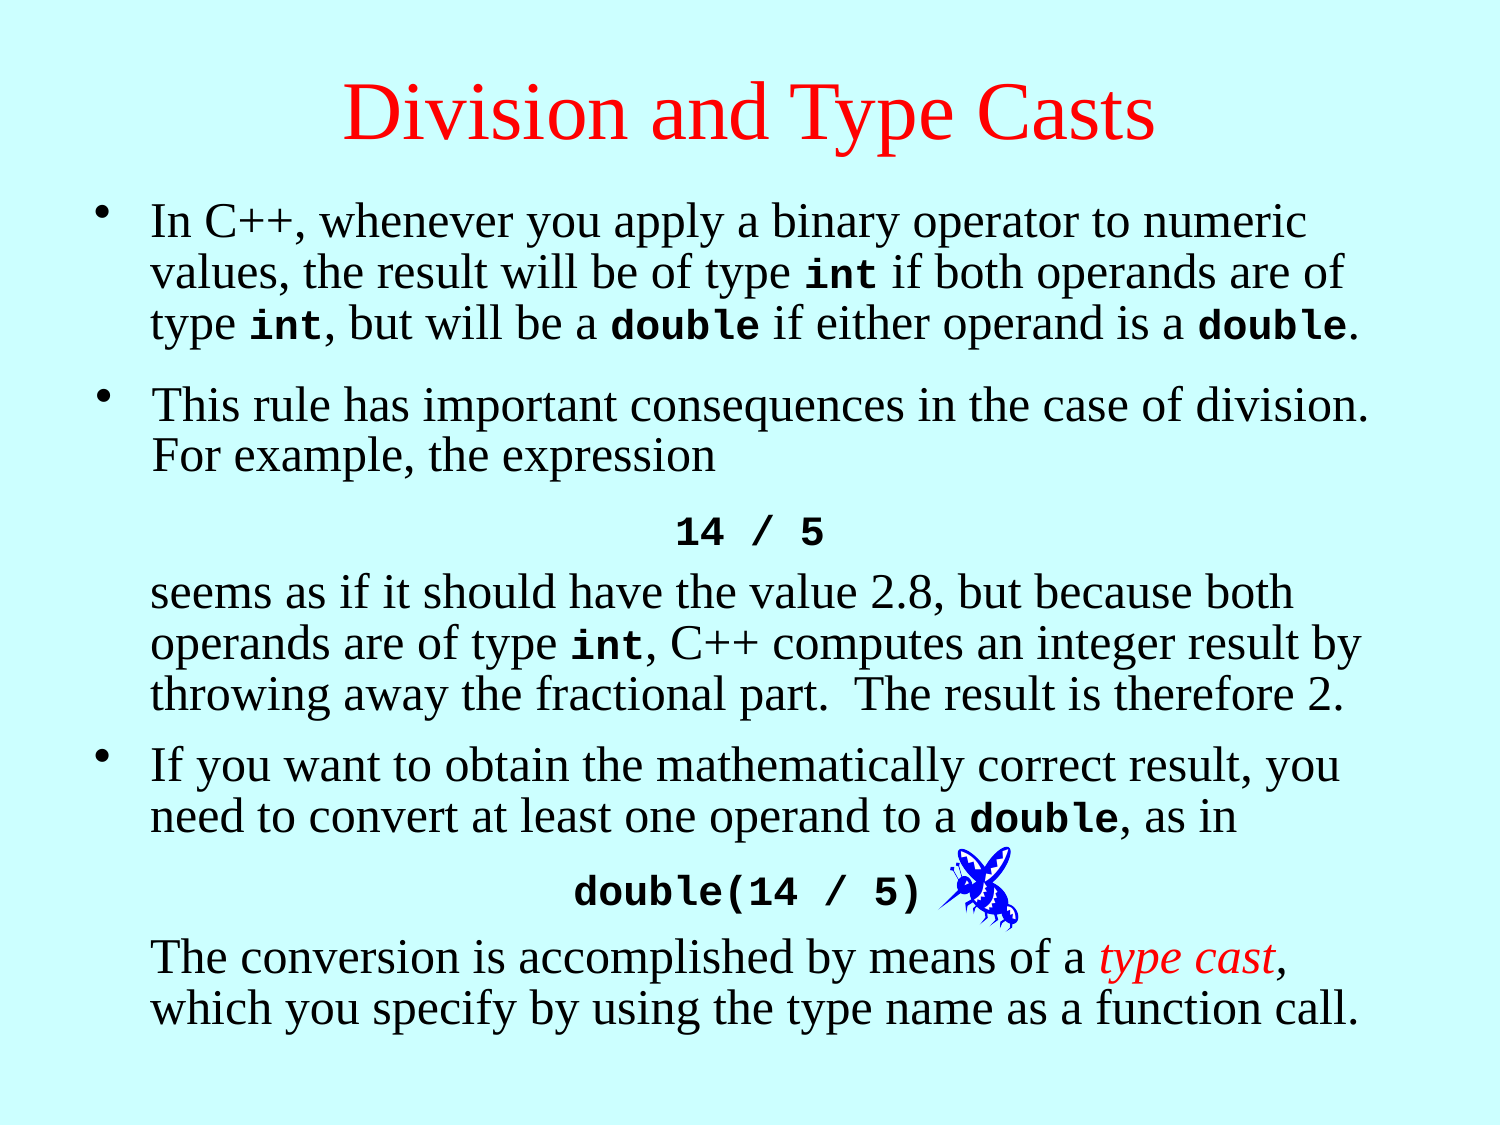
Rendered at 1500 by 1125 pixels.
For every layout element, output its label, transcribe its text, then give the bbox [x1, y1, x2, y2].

picture [937, 844, 1020, 934]
text_box In C++, whenever you apply a binary operator to numeric values, the result will be of type int if both operands are of type int, but will be a double if either operand is a double. [79, 189, 1413, 363]
title Division and Type Casts [0, 12, 1500, 201]
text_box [78, 372, 1415, 726]
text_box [78, 733, 1413, 1051]
